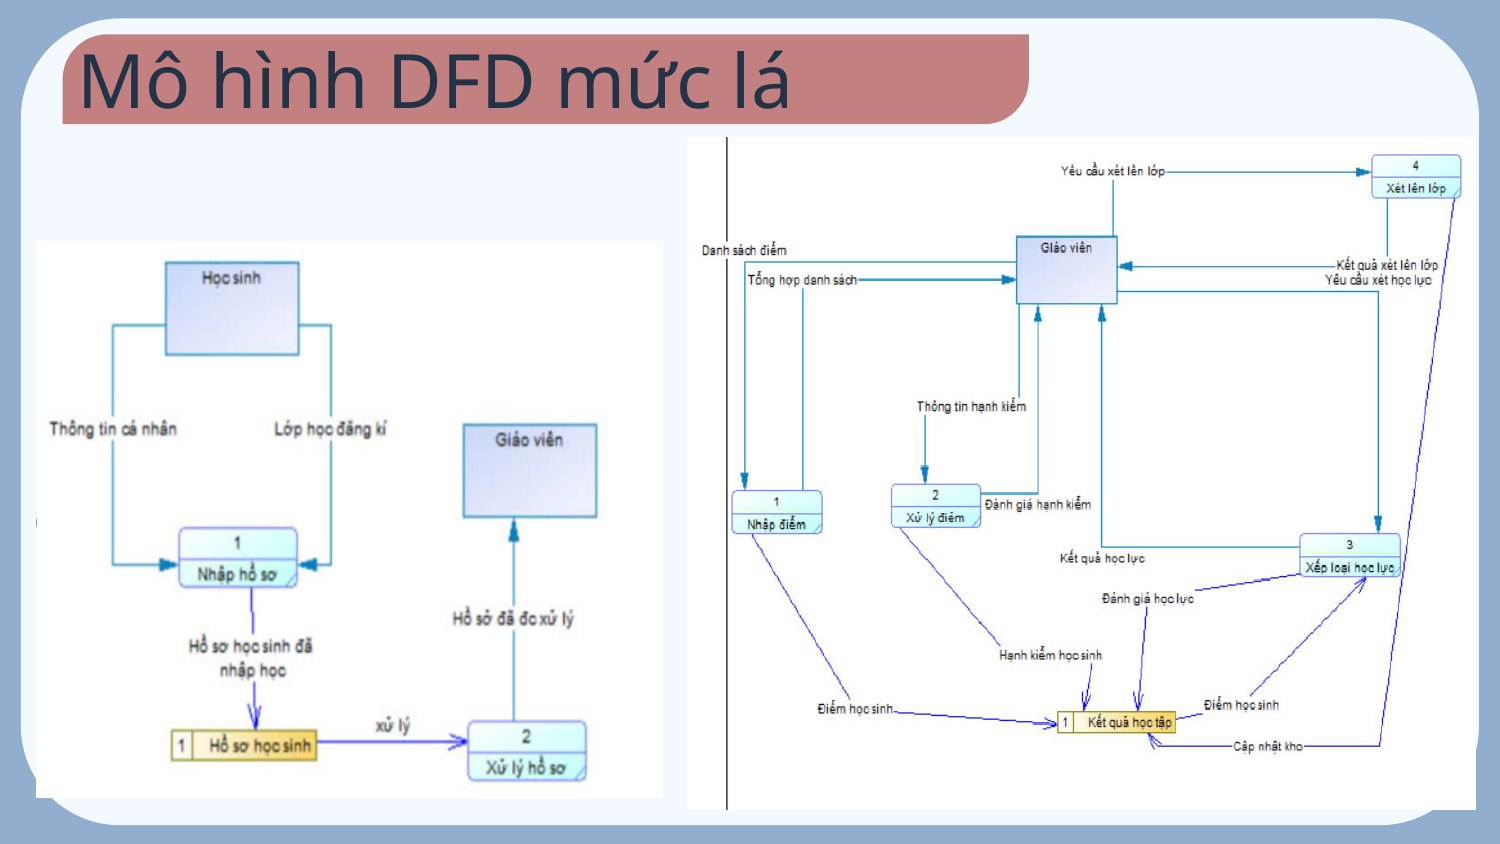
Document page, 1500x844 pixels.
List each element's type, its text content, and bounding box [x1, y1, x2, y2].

picture [35, 241, 663, 799]
text_box [62, 112, 1015, 125]
title Mô hình DFD mức lá [62, 18, 1327, 112]
picture [686, 137, 1476, 810]
